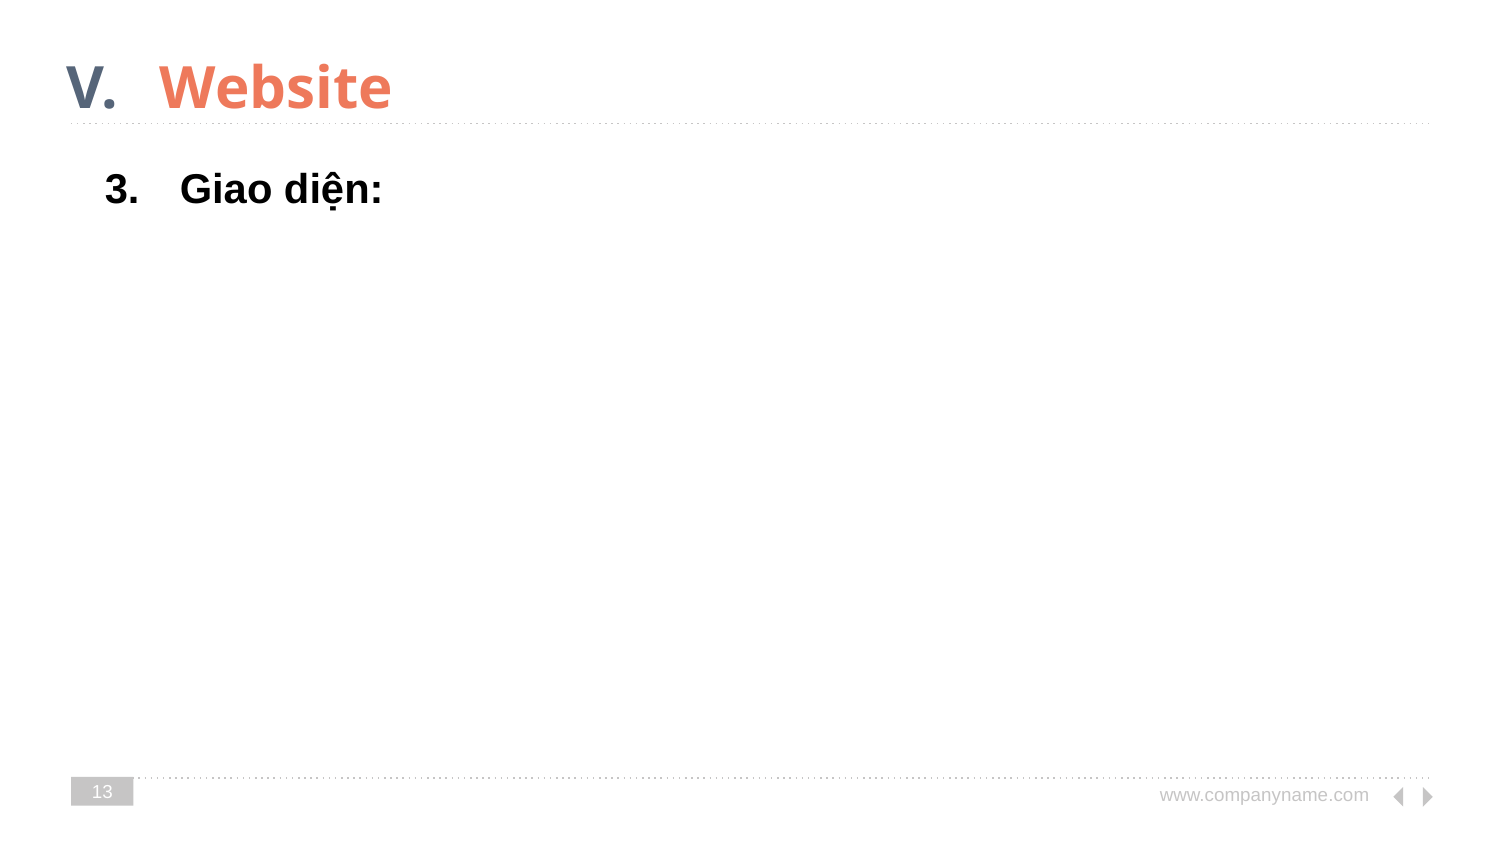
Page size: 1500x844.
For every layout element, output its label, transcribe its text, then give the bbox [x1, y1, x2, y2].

title Website [51, 35, 1449, 112]
slide_number 13 [71, 776, 134, 806]
text_box Giao diện: [89, 154, 1356, 255]
